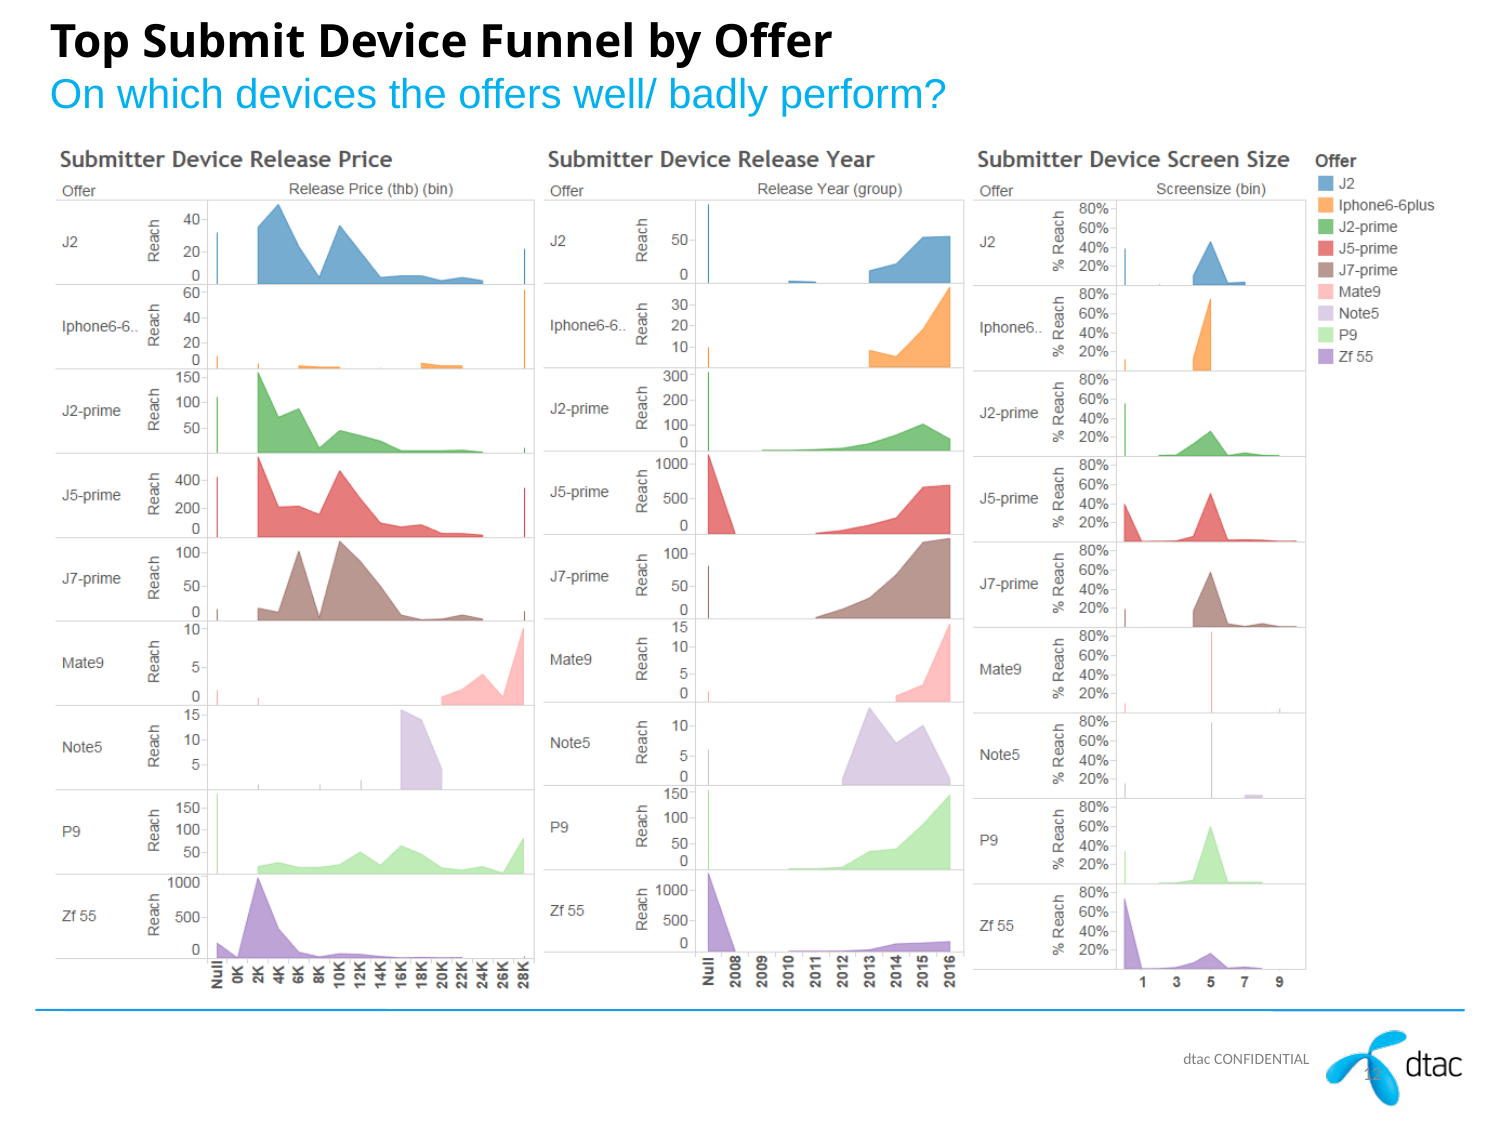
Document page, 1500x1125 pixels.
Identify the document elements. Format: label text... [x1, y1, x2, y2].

text_box Top Submit Device Funnel by Offer On which devices the offers well/ badly perform? [49, 11, 1480, 122]
picture [1316, 1019, 1477, 1116]
picture [49, 139, 1447, 997]
slide_number 12 [1059, 1042, 1397, 1103]
footer dtac CONFIDENTIAL [989, 1032, 1325, 1085]
